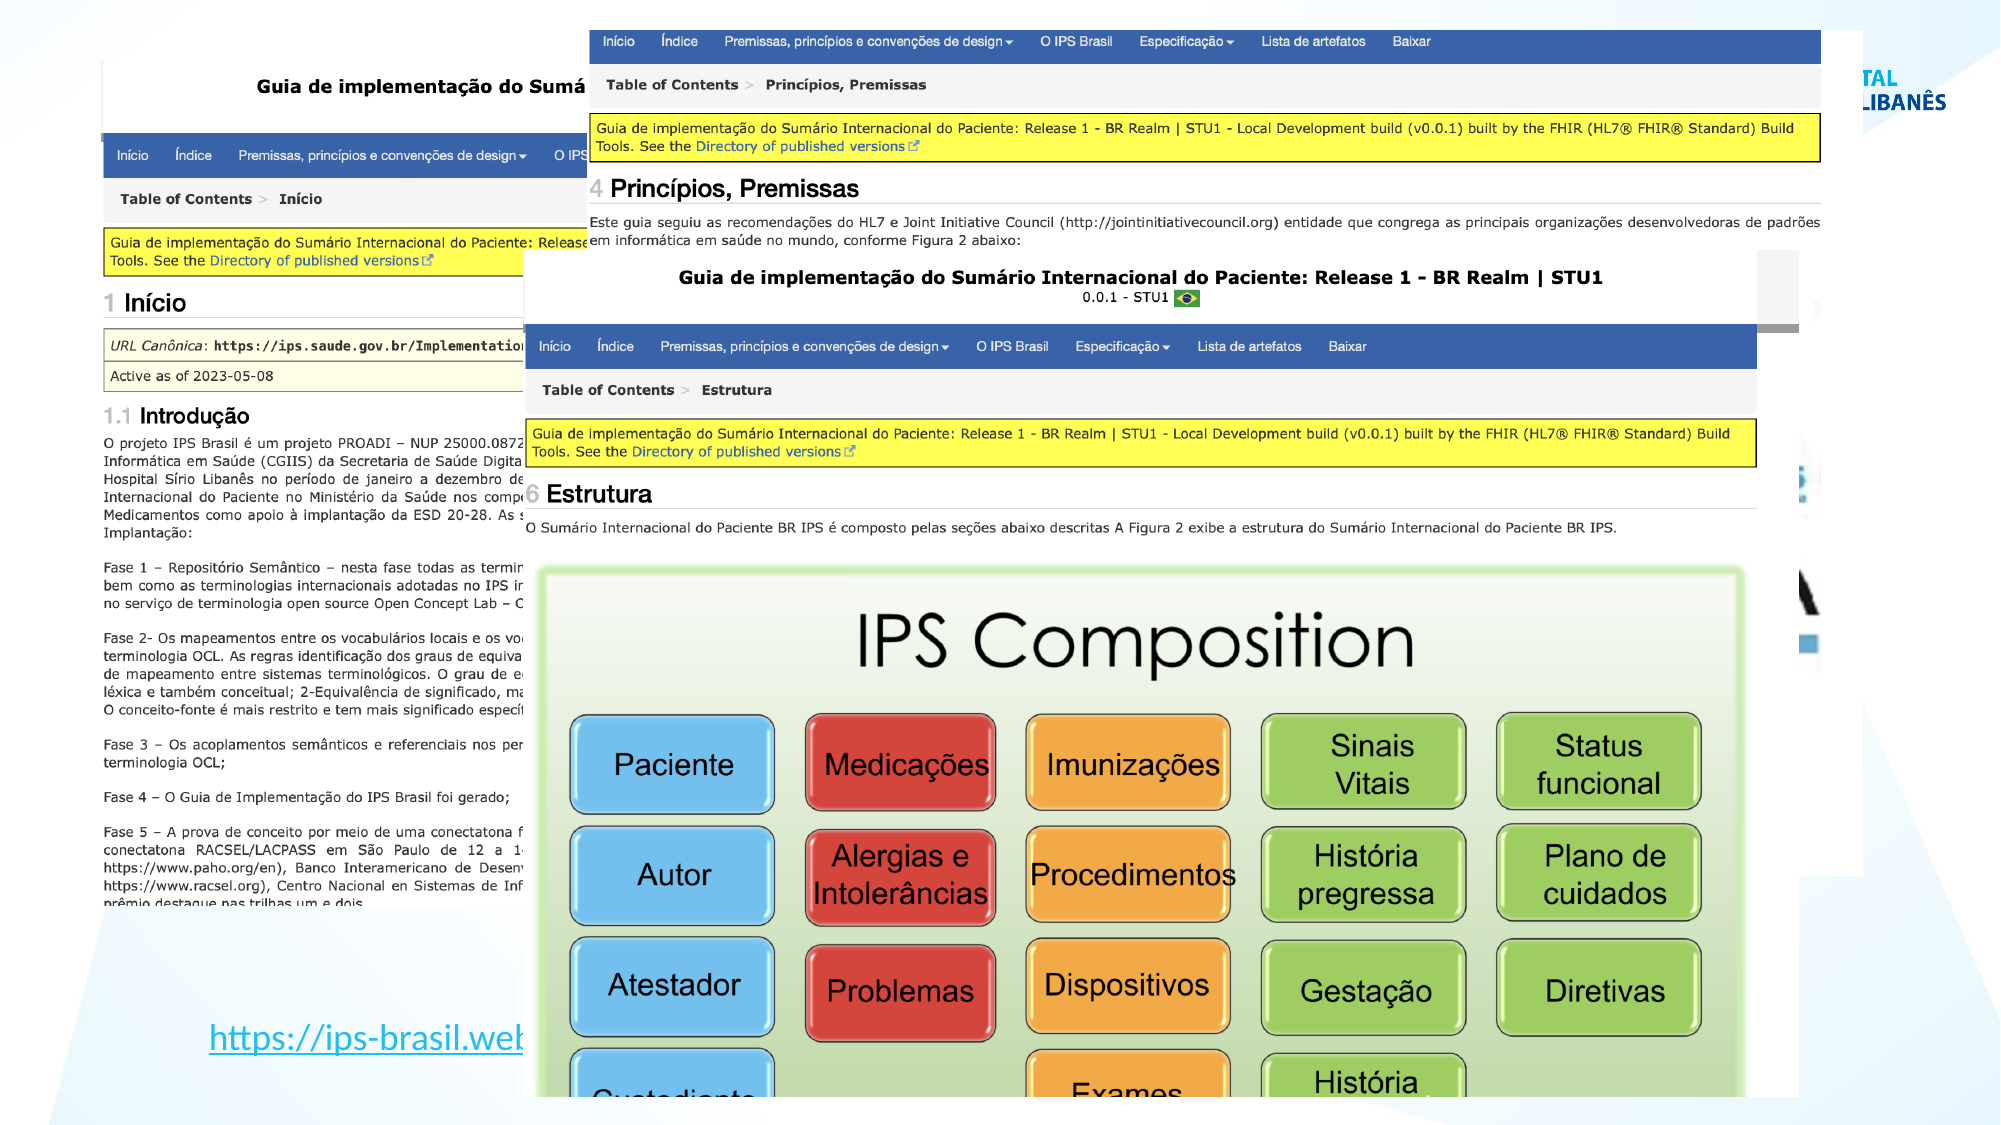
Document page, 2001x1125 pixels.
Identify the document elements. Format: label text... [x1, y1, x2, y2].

picture [0, 0, 2001, 1125]
text_box https://ips-brasil.web.app [193, 1005, 523, 1065]
